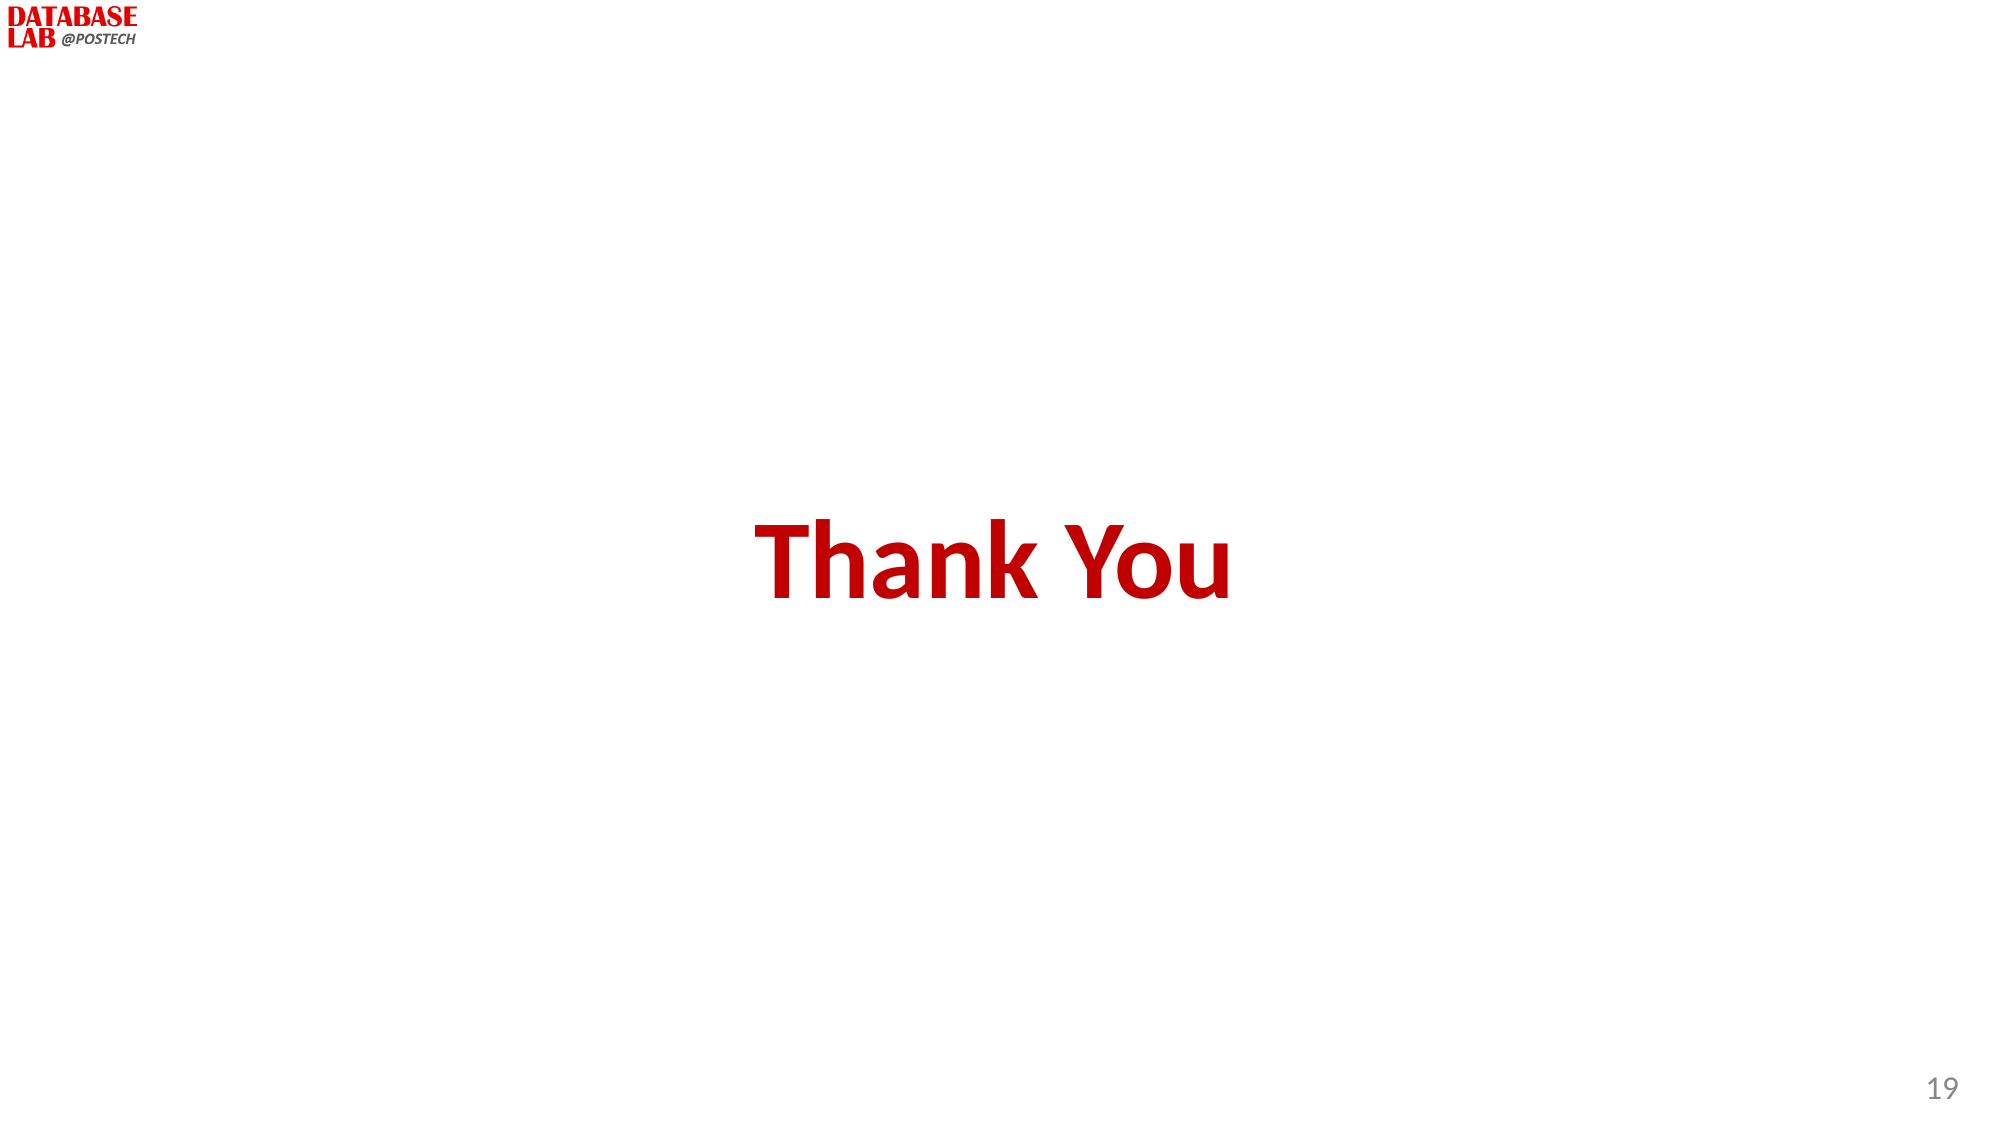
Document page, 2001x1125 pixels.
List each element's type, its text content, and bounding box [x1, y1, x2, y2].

picture [7, 5, 137, 49]
slide_number 19 [1896, 1056, 1974, 1117]
title Thank You [65, 453, 1925, 672]
